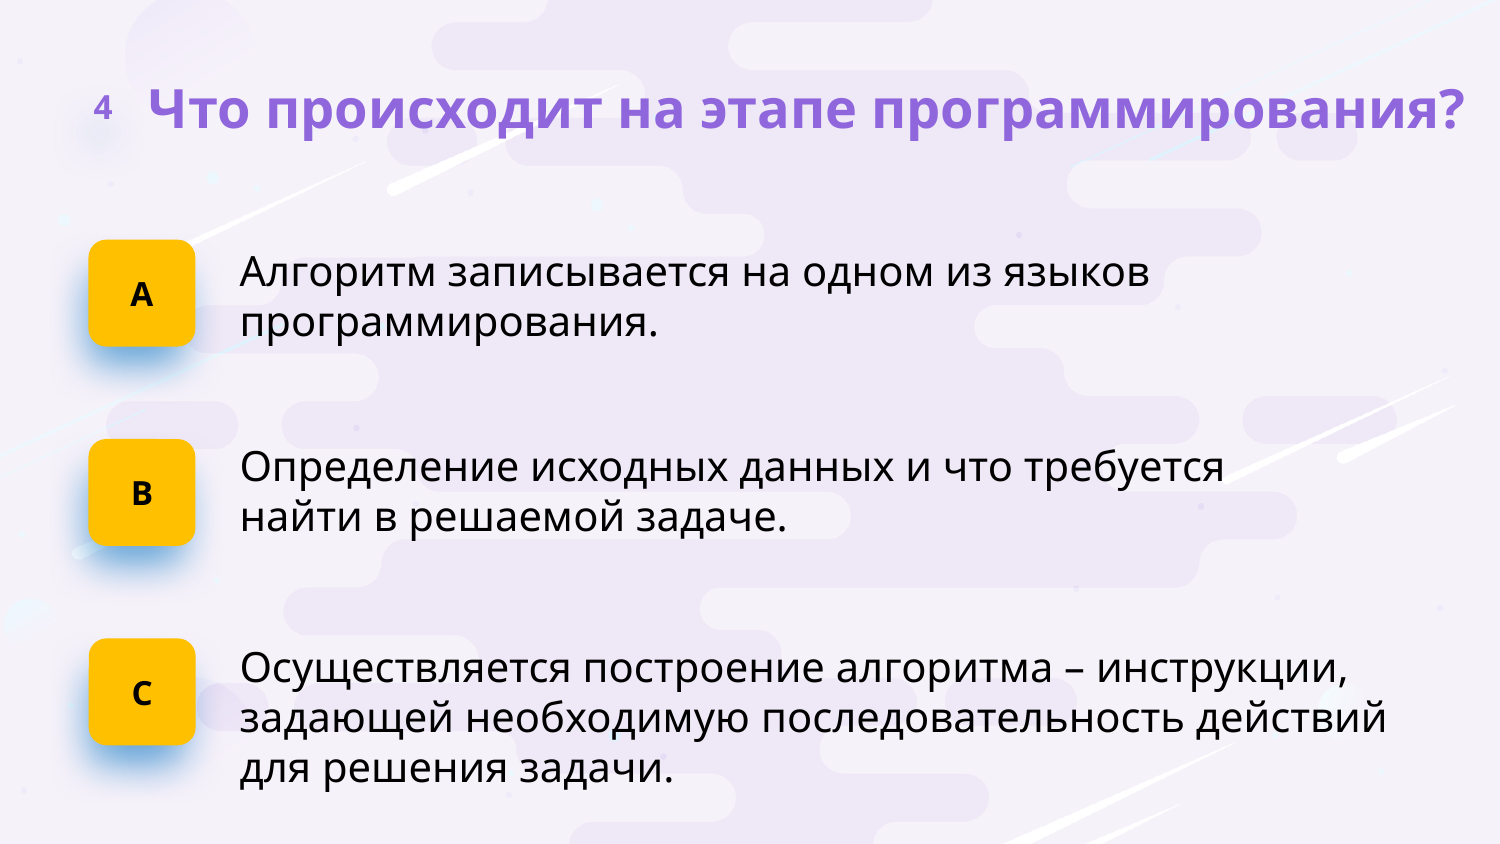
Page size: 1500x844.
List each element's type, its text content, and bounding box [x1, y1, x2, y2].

text_box Определение исходных данных и что требуется найти в решаемой задаче. [218, 439, 1305, 540]
text_box C [87, 637, 197, 747]
picture [0, 0, 1500, 844]
text_box B [87, 437, 197, 547]
text_box Осуществляется построение алгоритма – инструкции, задающей необходимую последовательность действий для решения задачи. [218, 640, 1442, 791]
text_box 4 [57, 60, 149, 152]
text_box Алгоритм записывается на одном из языков программирования. [218, 244, 1305, 345]
text_box Что происходит на этапе программирования? [148, 70, 1500, 140]
text_box А [87, 238, 197, 348]
